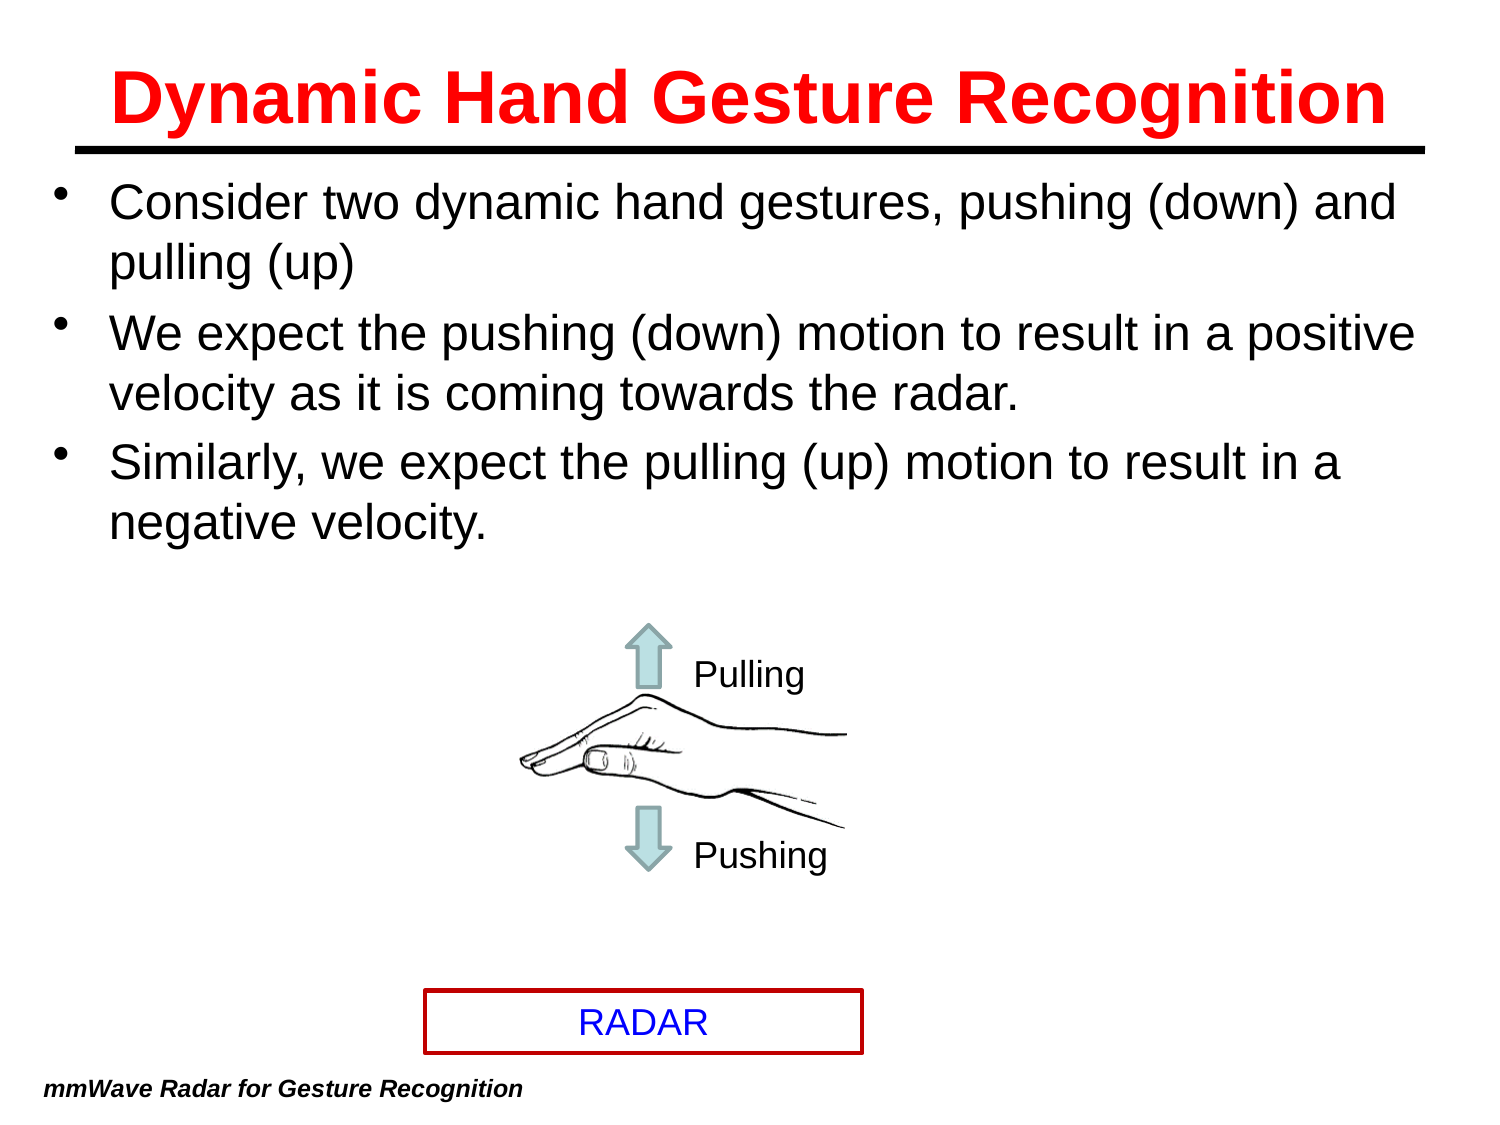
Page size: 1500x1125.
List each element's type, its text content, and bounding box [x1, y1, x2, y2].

title Dynamic Hand Gesture Recognition [37, 0, 1463, 162]
list Consider two dynamic hand gestures, pushing (down) and pulling (up) We expect the pushing (down) motion to result in a positive velocity as it is coming towards the radar. Similarly, we expect the pulling (up) motion to result in a negative velocity. [37, 162, 1463, 660]
footer mmWave Radar for Gesture Recognition [28, 1057, 754, 1118]
text_box RADAR [423, 988, 864, 1055]
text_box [518, 624, 851, 885]
